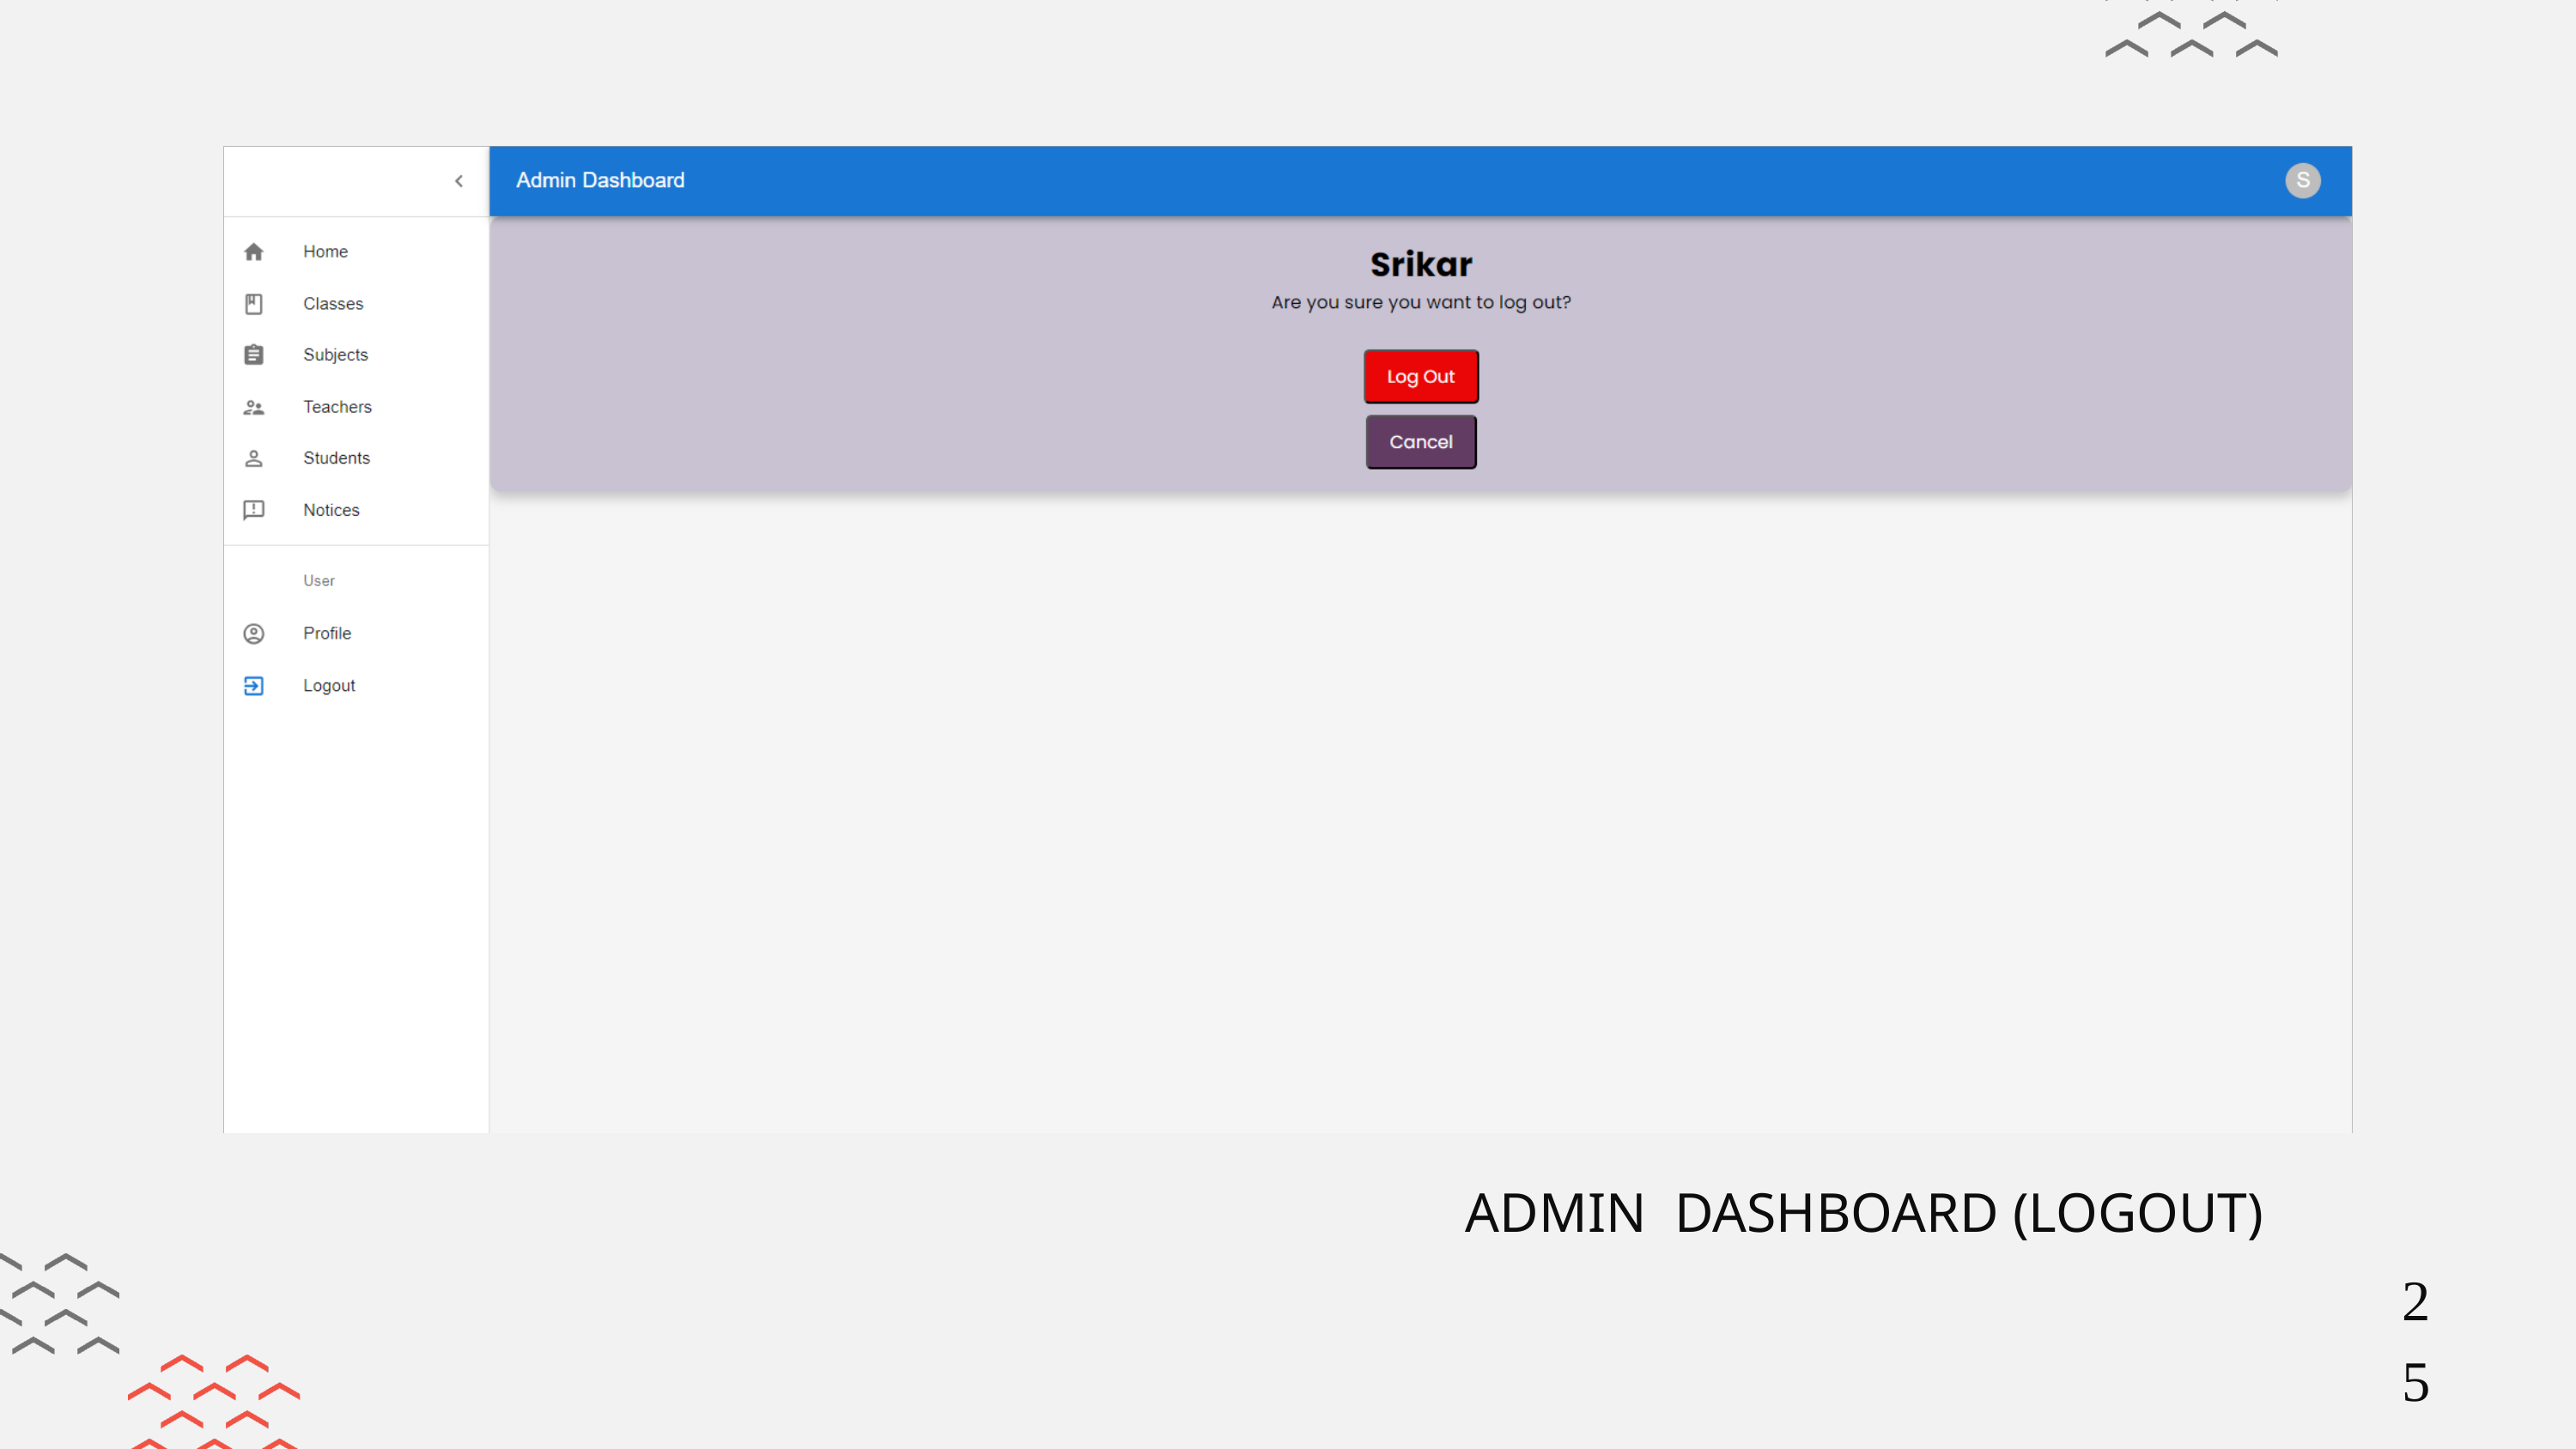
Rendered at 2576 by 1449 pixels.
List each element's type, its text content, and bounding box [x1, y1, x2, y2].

text_box [0, 1252, 119, 1355]
text_box 25 [2388, 1252, 2445, 1413]
text_box ADMIN DASHBOARD (LOGOUT) [1431, 1167, 2300, 1244]
text_box [128, 1355, 301, 1449]
text_box [2105, 0, 2278, 58]
text_box [222, 144, 2354, 1133]
